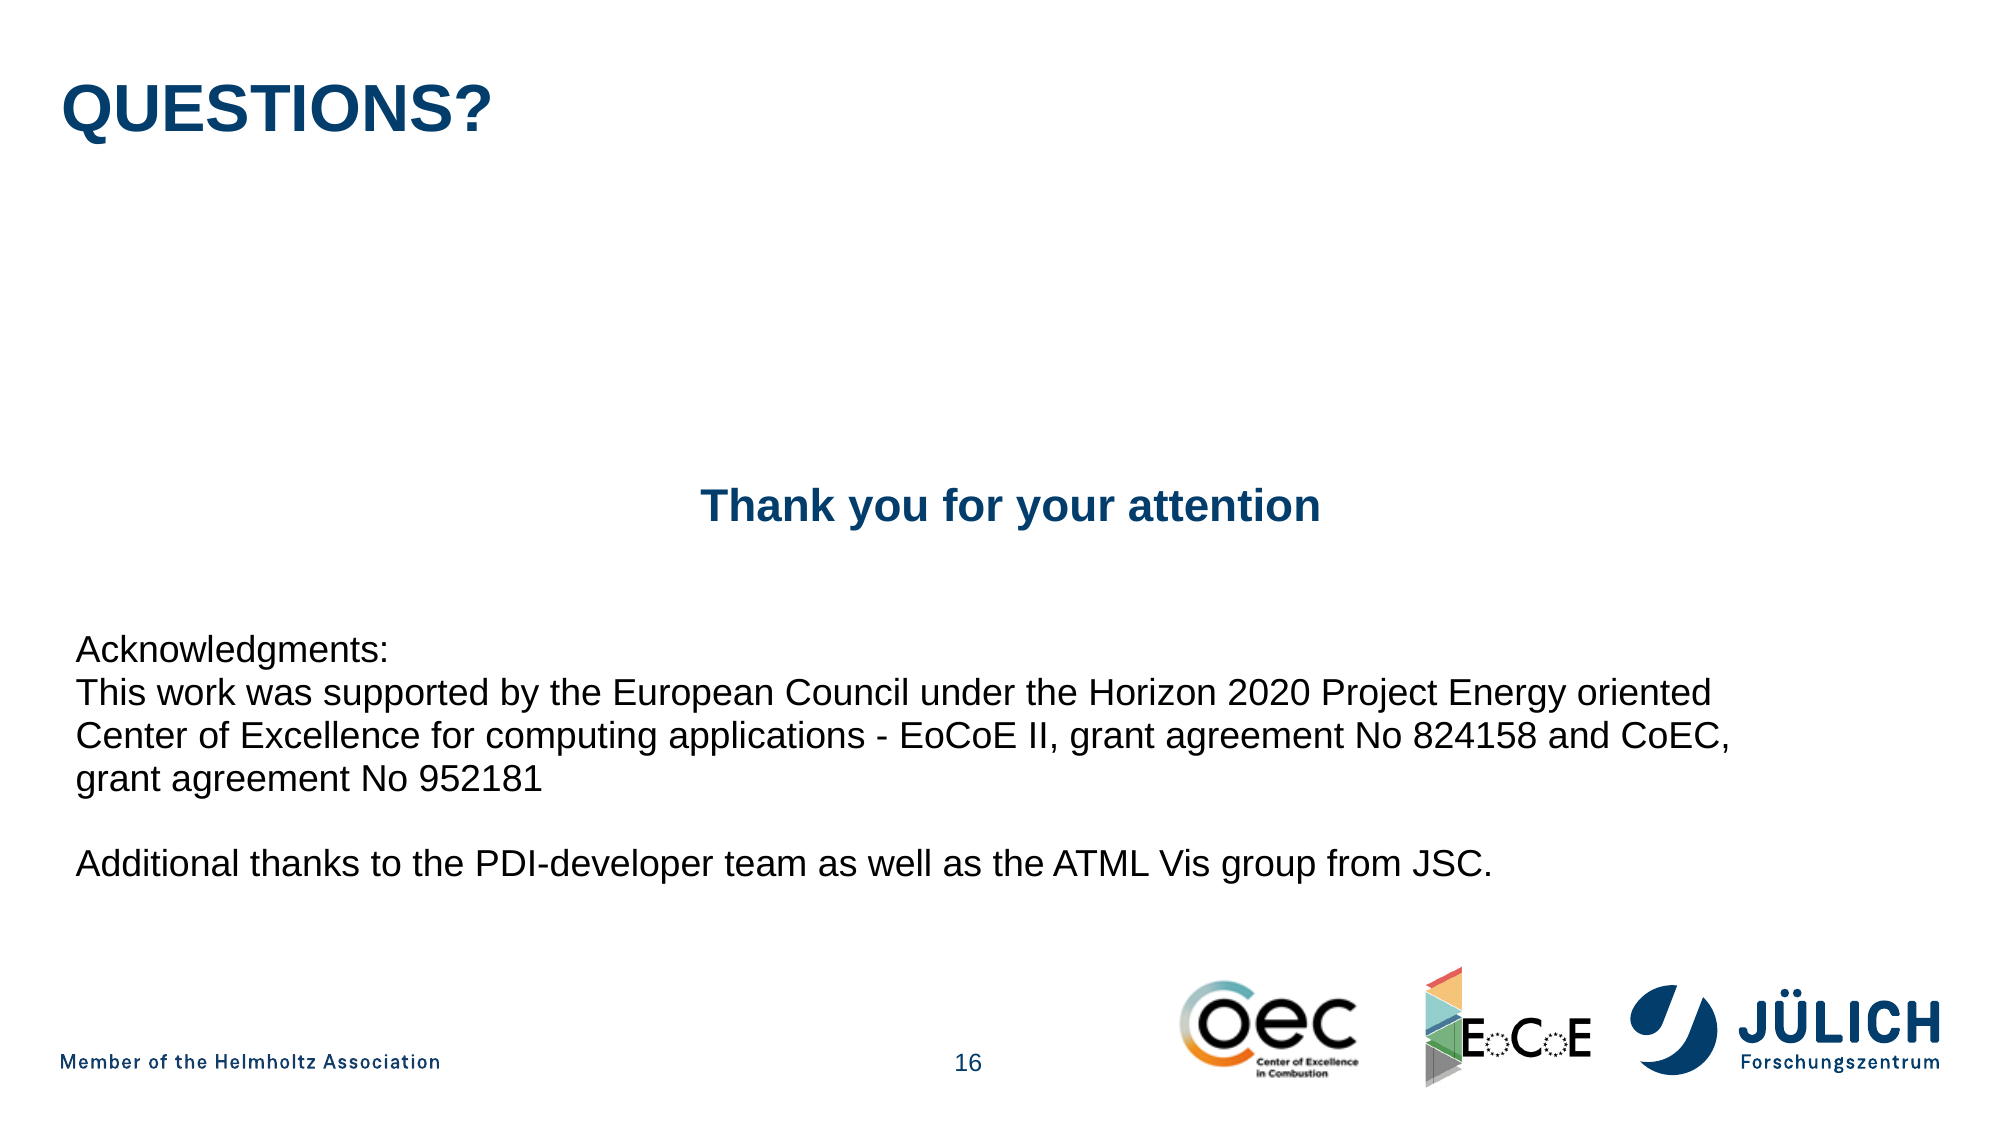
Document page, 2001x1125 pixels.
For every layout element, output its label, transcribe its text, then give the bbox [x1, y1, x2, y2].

text_box Thank you for your attention [700, 468, 1327, 552]
picture [1425, 966, 1591, 1088]
slide_number 16 [954, 1046, 1073, 1084]
picture [1177, 979, 1362, 1081]
text_box Acknowledgments: This work was supported by the European Council under the Horizon 2020 Project Energy oriented Center of Excellence for computing applications - EoCoE II, grant agreement No 824158 and CoEC, grant agreement No 952181 Additional thanks to the PDI-developer team as well as the ATML Vis group from JSC. [60, 621, 1839, 893]
title Questions? [60, 53, 1940, 238]
